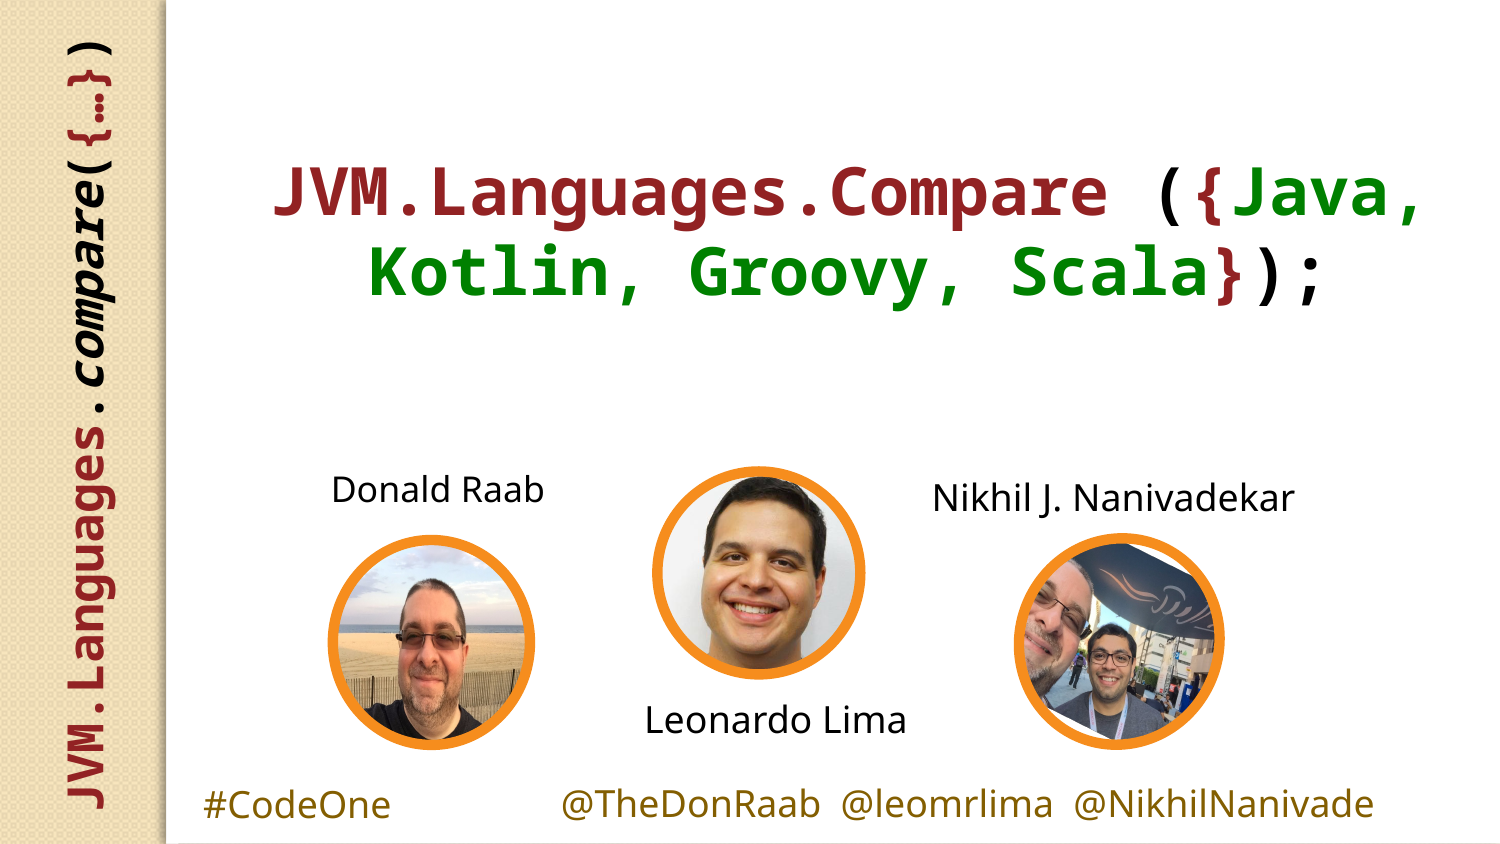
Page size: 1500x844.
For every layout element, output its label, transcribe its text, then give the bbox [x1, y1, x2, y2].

text_box JVM.Languages.Compare ({Java, Kotlin, Groovy, Scala}); [234, 103, 1464, 353]
text_box Nikhil J. Nanivadekar [923, 462, 1328, 525]
picture [1019, 537, 1220, 746]
picture [332, 539, 531, 746]
subtitle Donald Raab [318, 462, 570, 525]
text_box [251, 805, 283, 844]
picture [657, 471, 861, 675]
text_box Leonardo Lima [635, 684, 924, 747]
